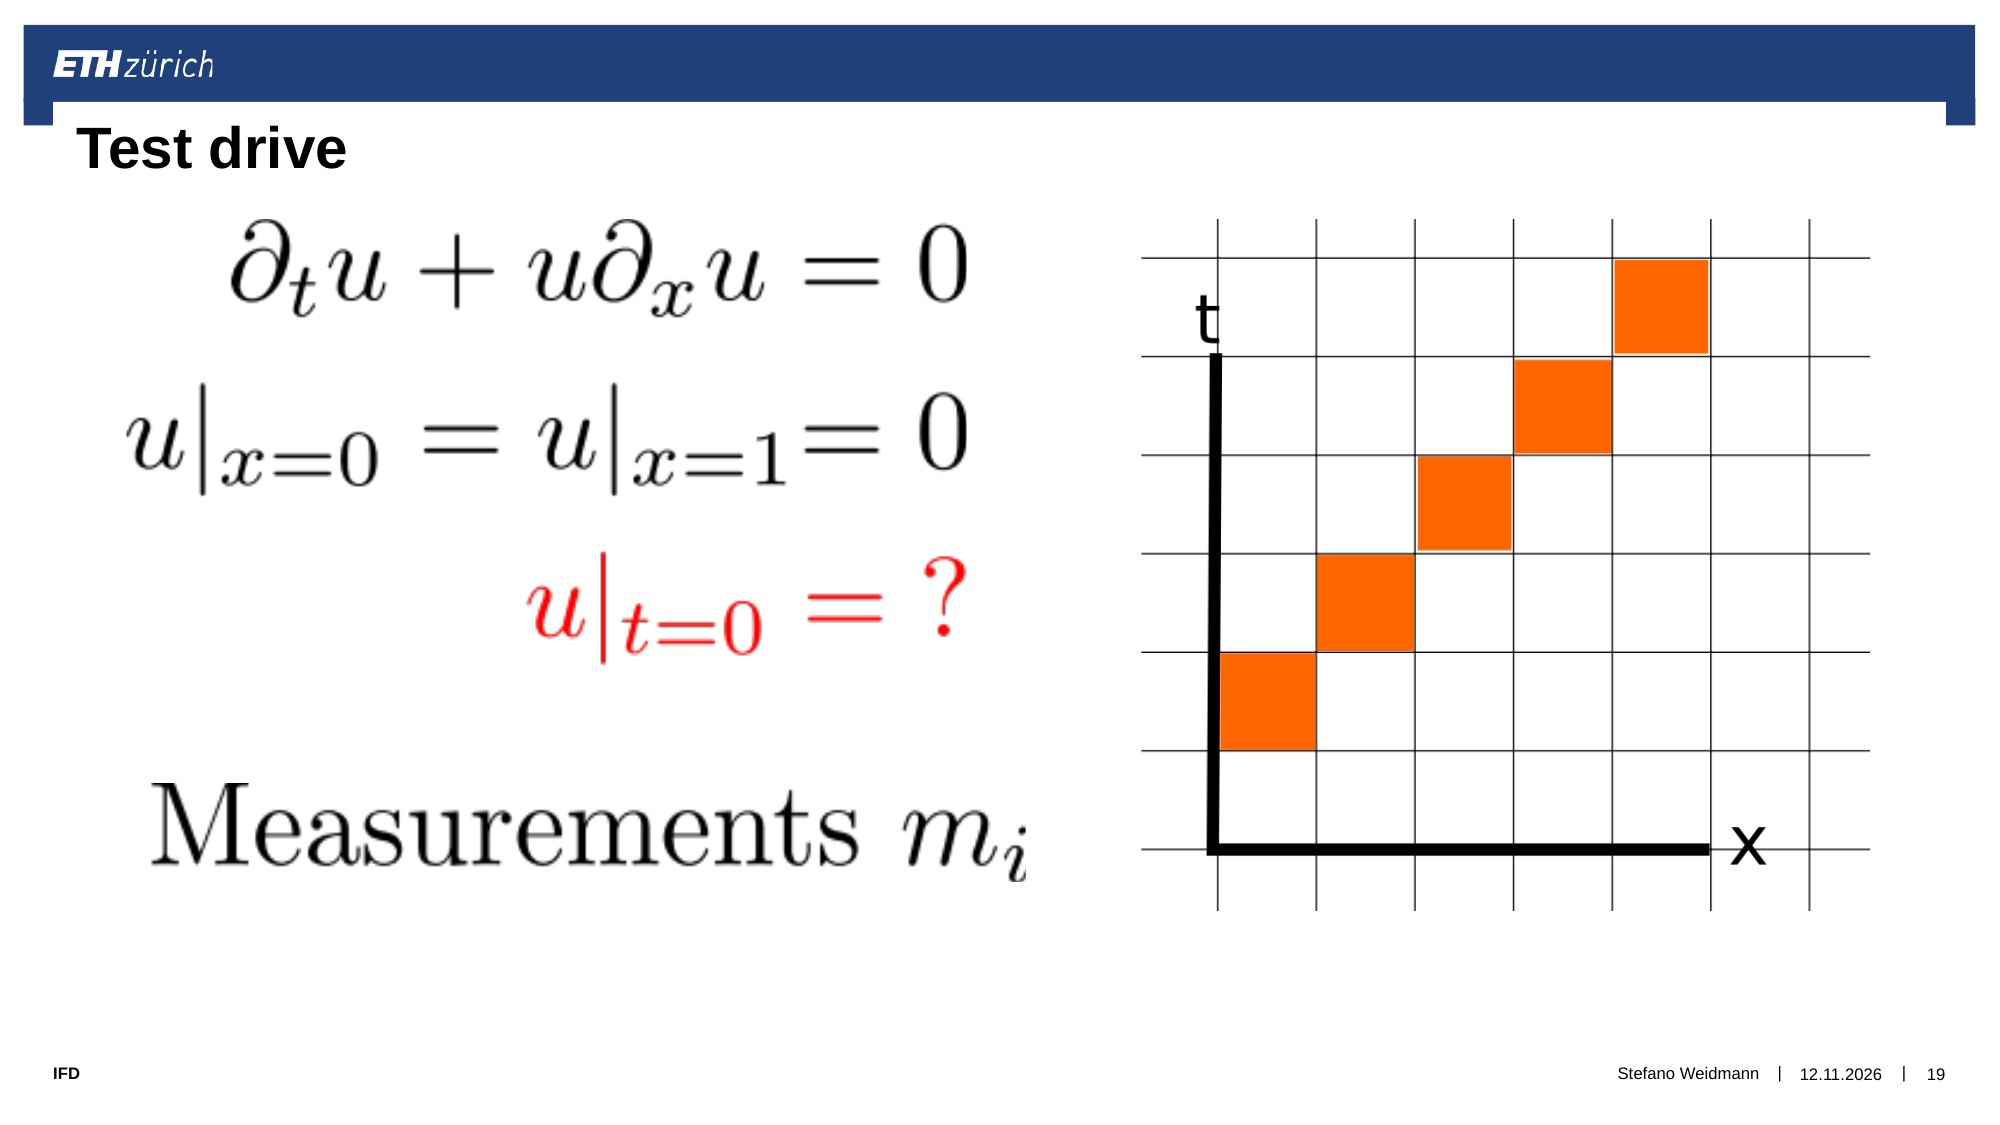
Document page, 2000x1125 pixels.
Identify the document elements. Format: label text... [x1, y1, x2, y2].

title Test drive [53, 101, 1946, 262]
picture [150, 783, 1027, 883]
picture [125, 219, 967, 666]
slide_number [1790, 1034, 1892, 1112]
slide_number 19 [1906, 1034, 1966, 1112]
footer Stefano Weidmann [999, 1034, 1760, 1111]
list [1141, 219, 1871, 911]
